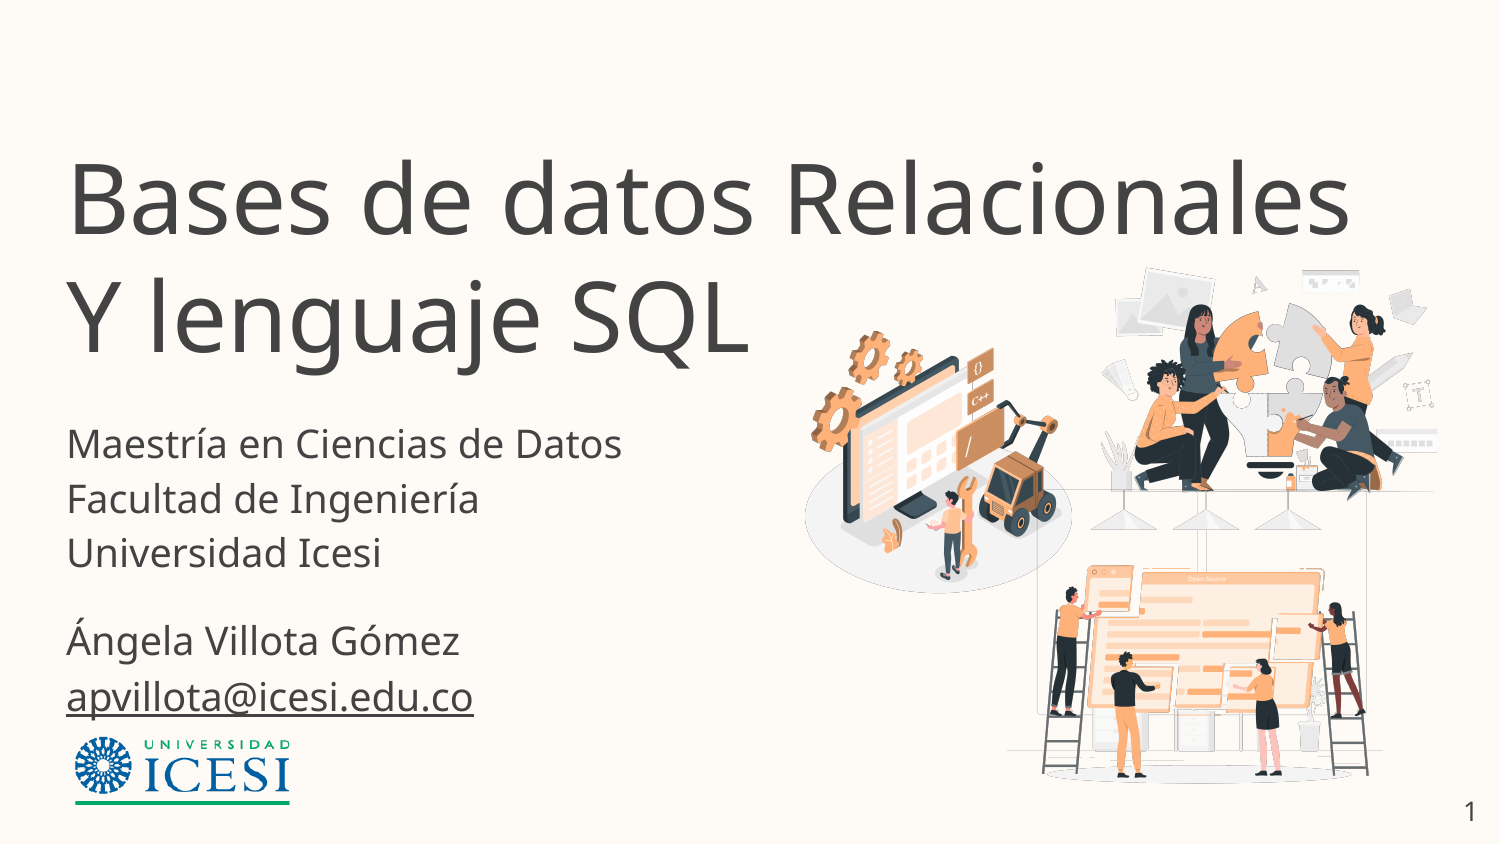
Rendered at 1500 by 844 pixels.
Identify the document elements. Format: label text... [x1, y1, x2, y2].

picture [50, 711, 308, 826]
slide_number ‹#› [1403, 779, 1494, 844]
subtitle Maestría en Ciencias de Datos Facultad de Ingeniería Universidad Icesi Ángela Villota Gómez apvillota@icesi.edu.co [51, 397, 763, 528]
picture [805, 178, 1474, 844]
title Bases de datos Relacionales Y lenguaje SQL [51, 122, 1449, 459]
